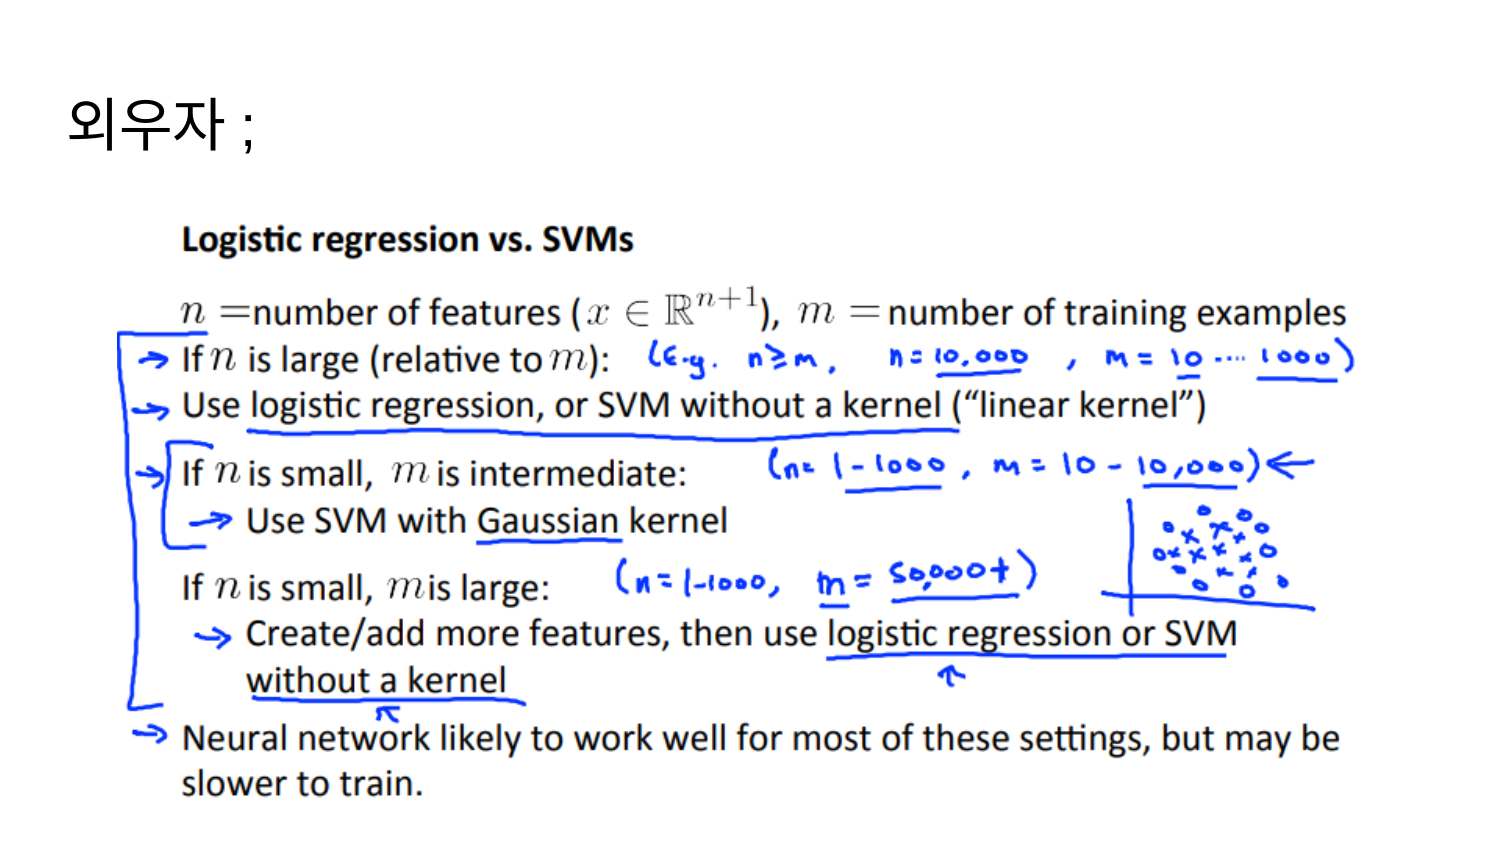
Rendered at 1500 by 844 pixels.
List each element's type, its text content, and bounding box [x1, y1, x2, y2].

picture [116, 217, 1383, 827]
title 외우자; [51, 72, 1449, 167]
